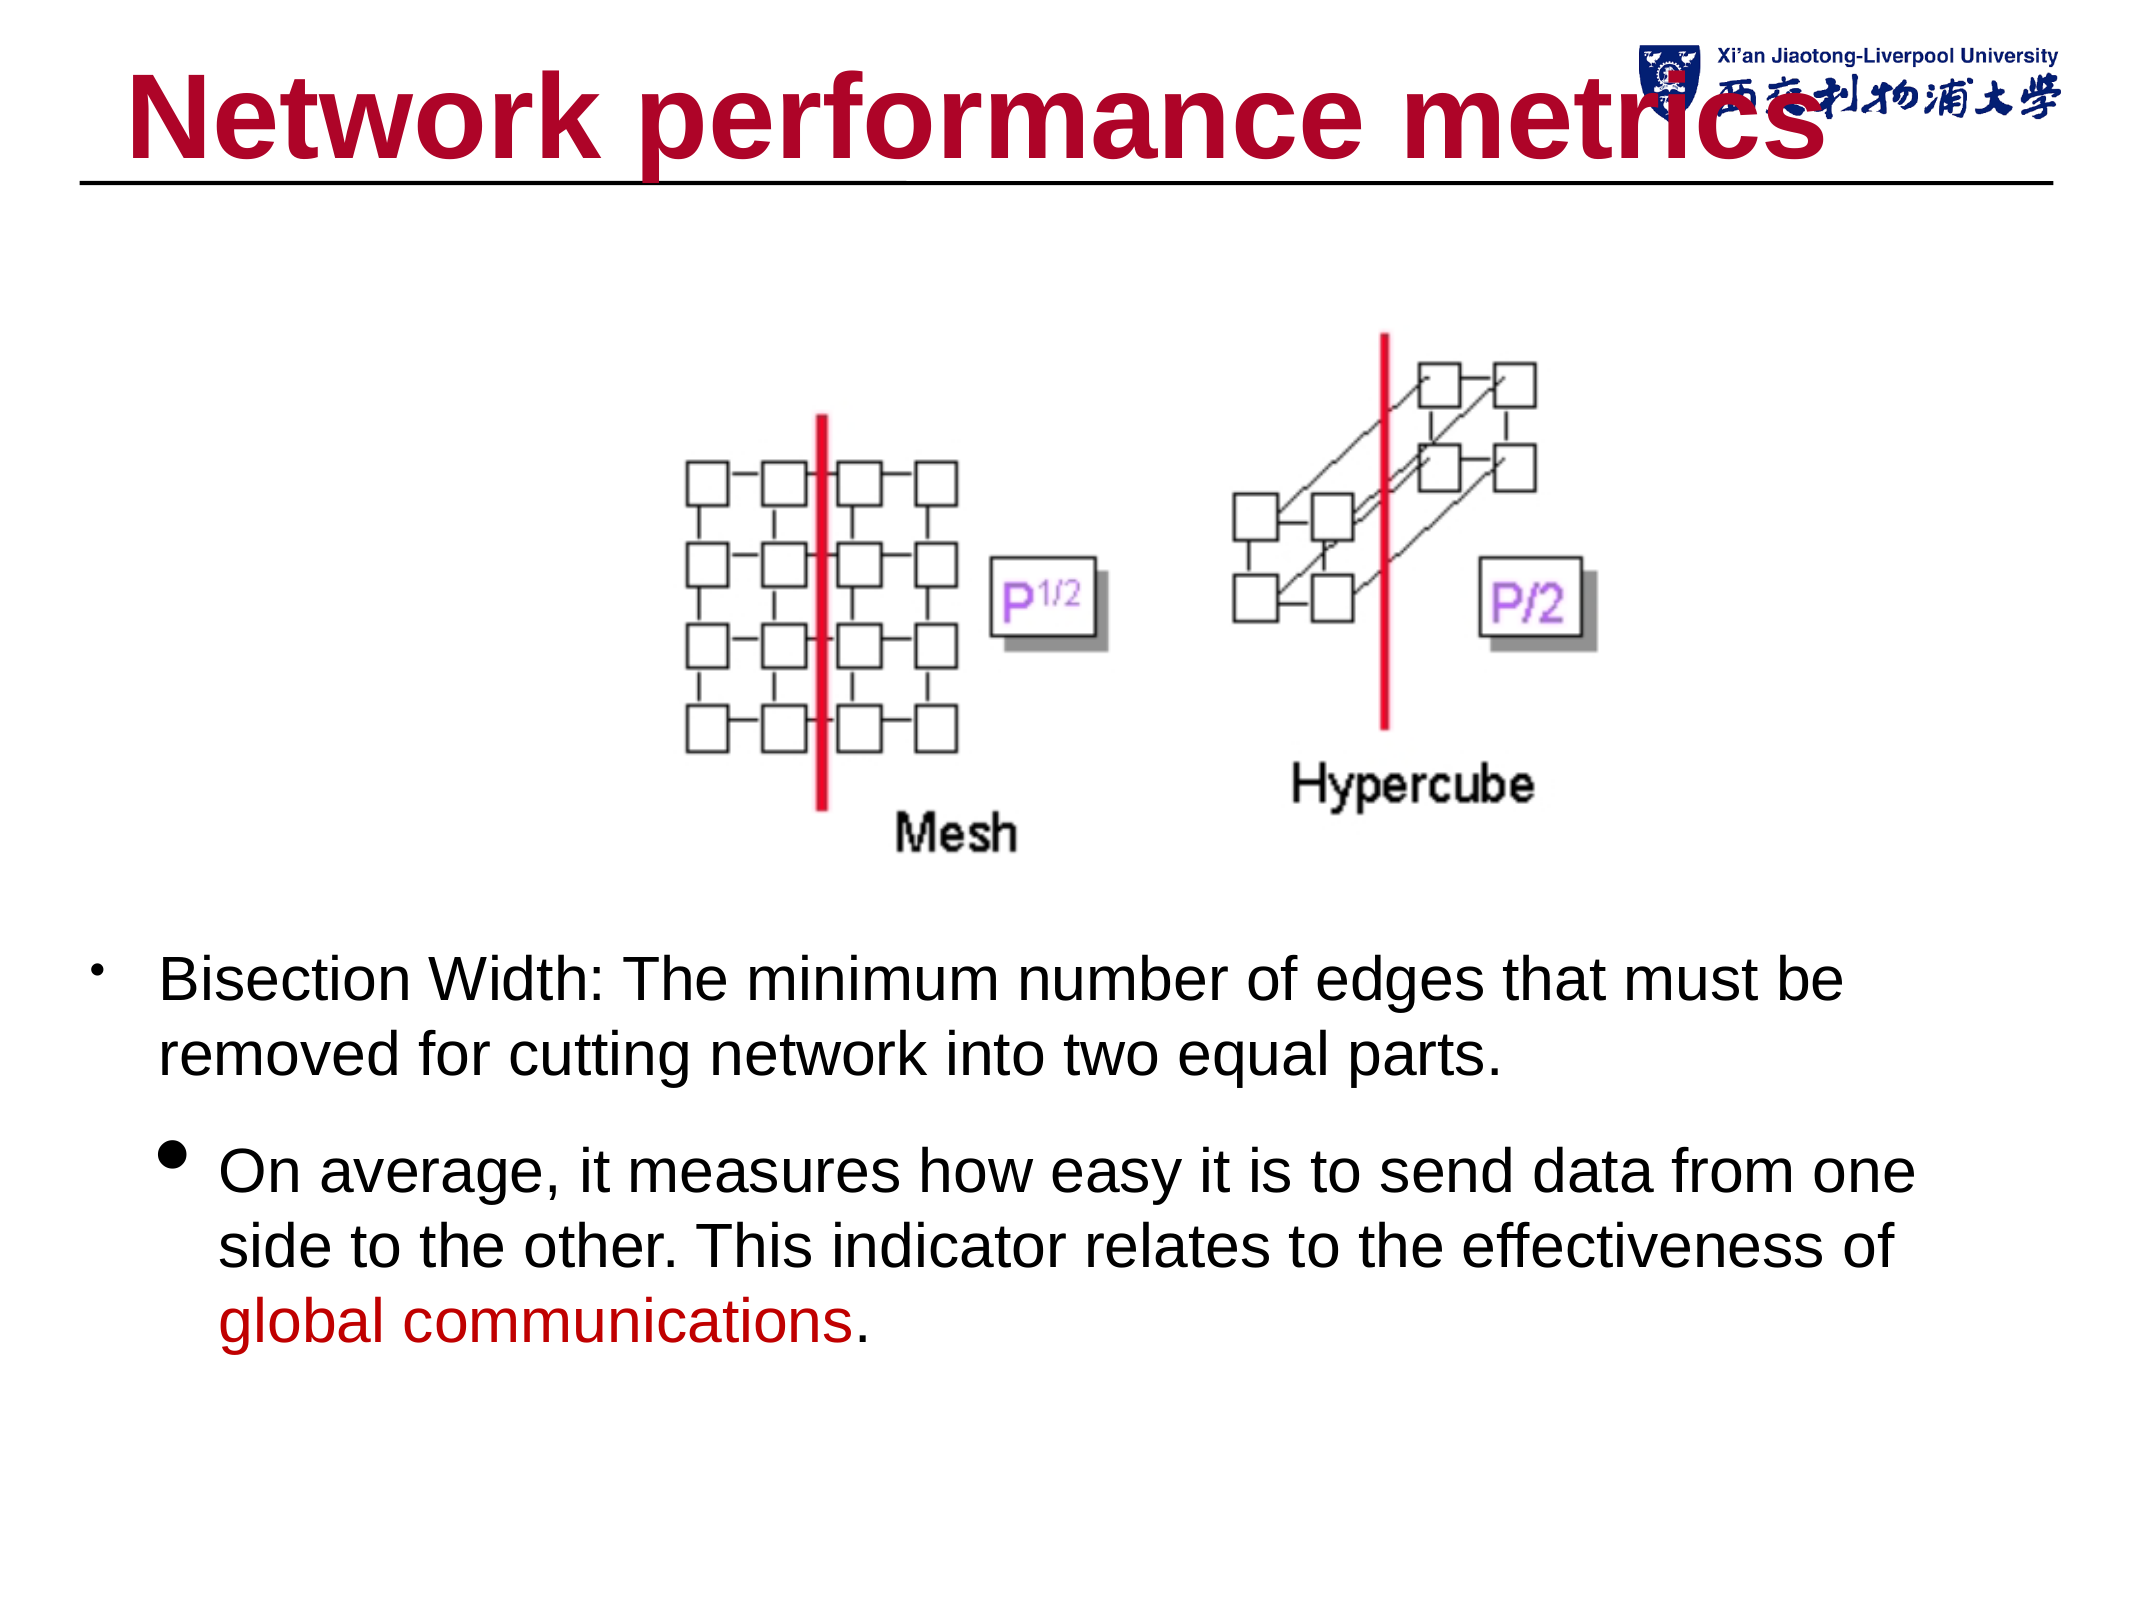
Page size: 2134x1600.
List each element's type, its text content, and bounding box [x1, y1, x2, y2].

title Network performance metrics [116, 28, 2017, 169]
list Bisection Width: The minimum number of edges that must be removed for cutting network into two equal parts. On average, it measures how easy it is to send data from one side to the other. This indicator relates to the effectiveness of global communications. [81, 929, 2052, 1484]
picture [1634, 21, 2067, 142]
picture [617, 325, 1676, 858]
